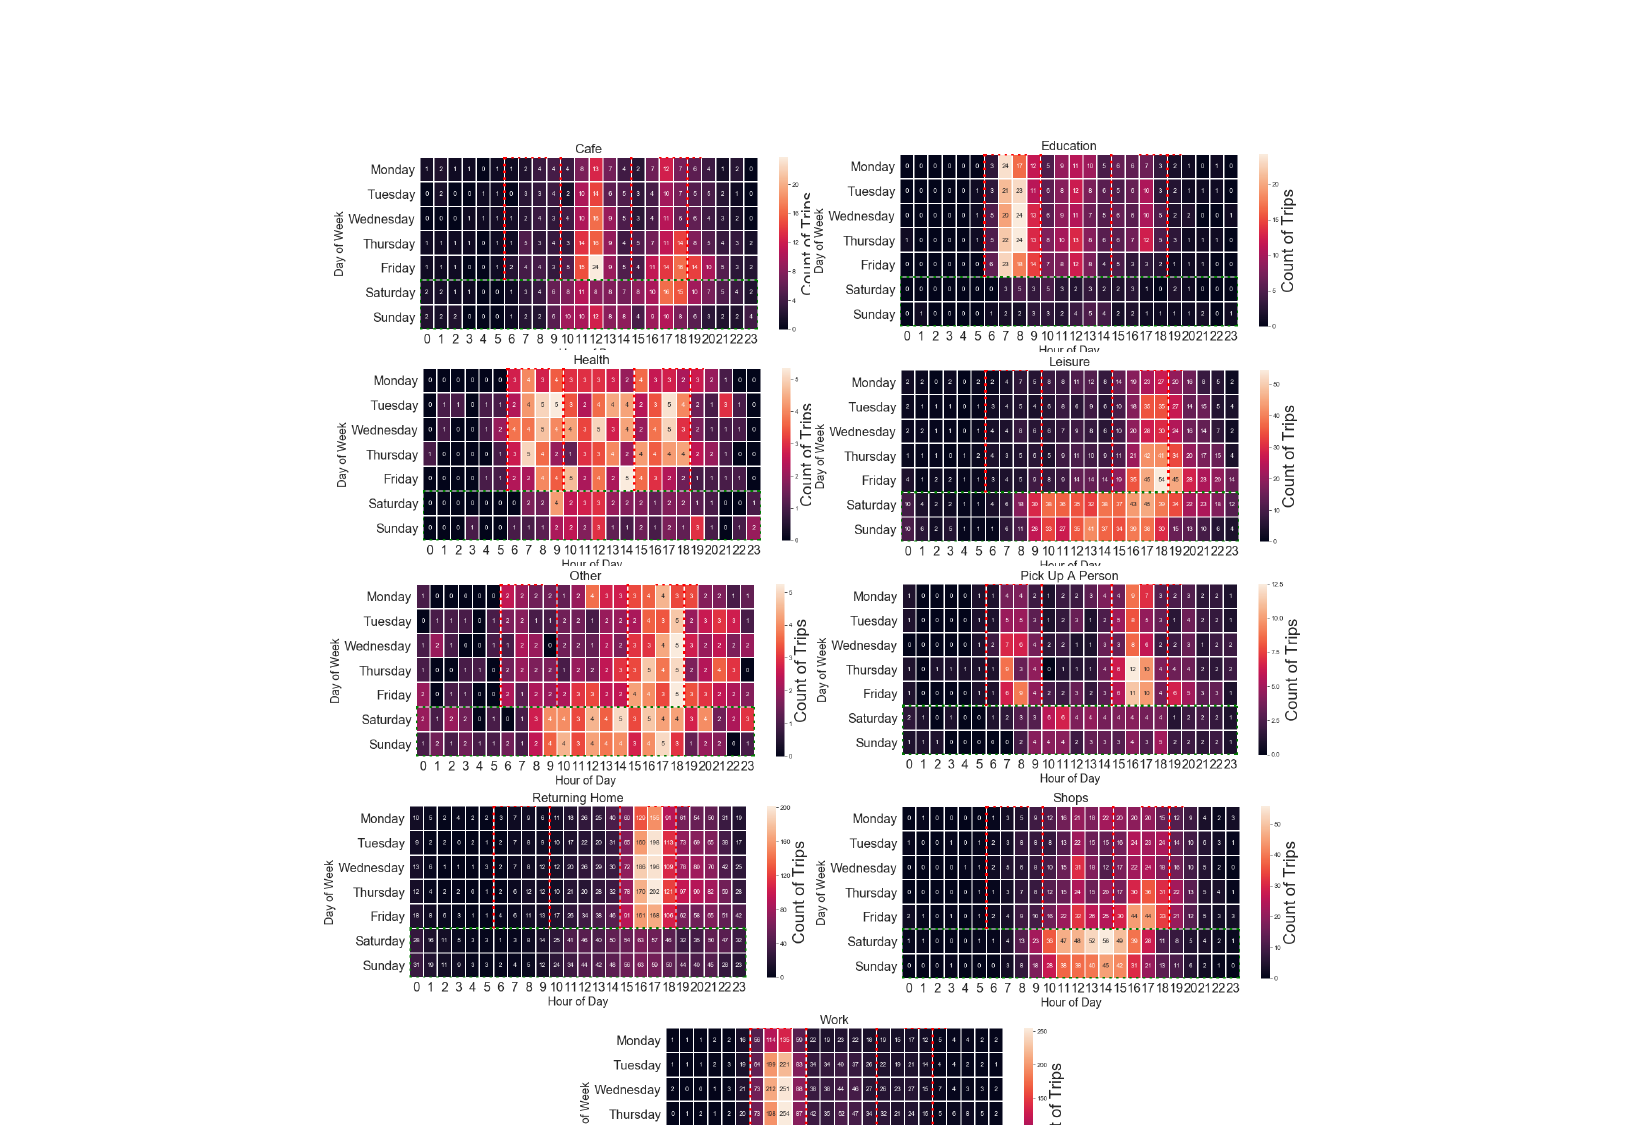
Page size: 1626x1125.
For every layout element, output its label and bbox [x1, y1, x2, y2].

picture [320, 136, 1305, 1125]
